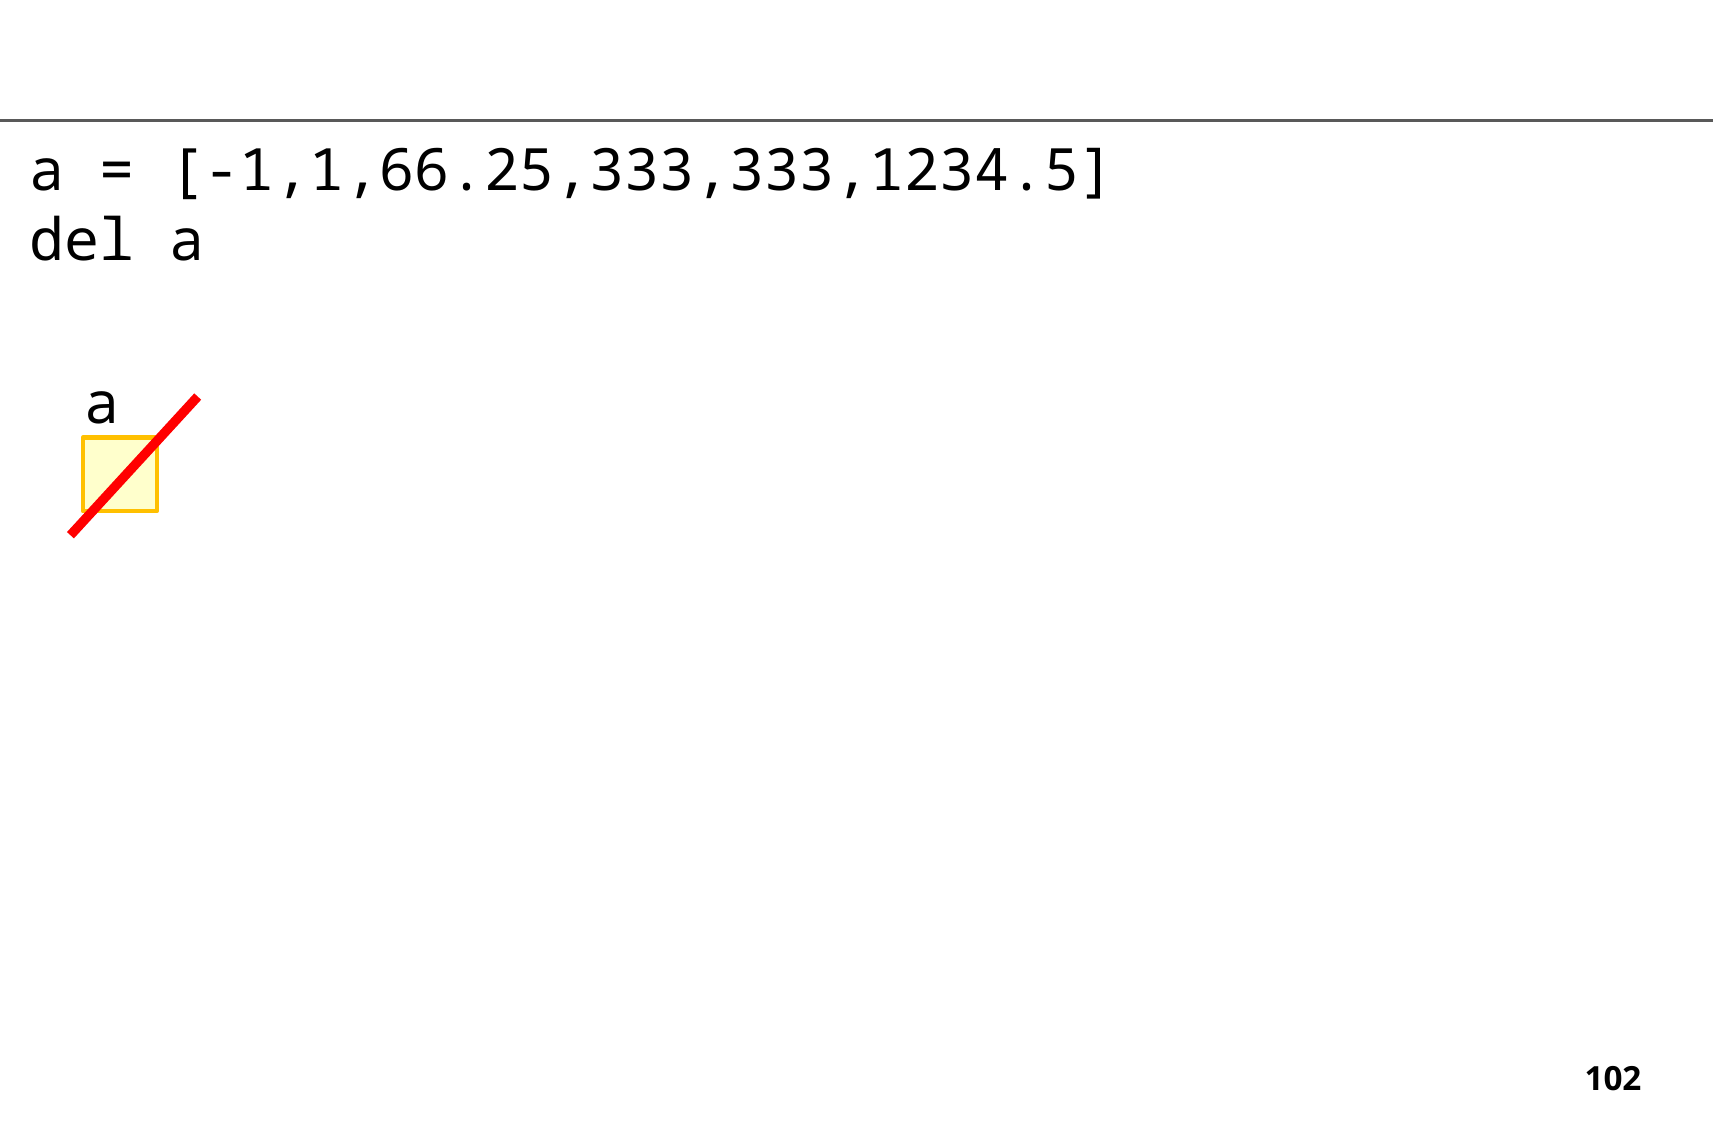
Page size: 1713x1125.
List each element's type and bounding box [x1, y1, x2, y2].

text_box [69, 357, 198, 536]
text_box [14, 125, 1130, 280]
